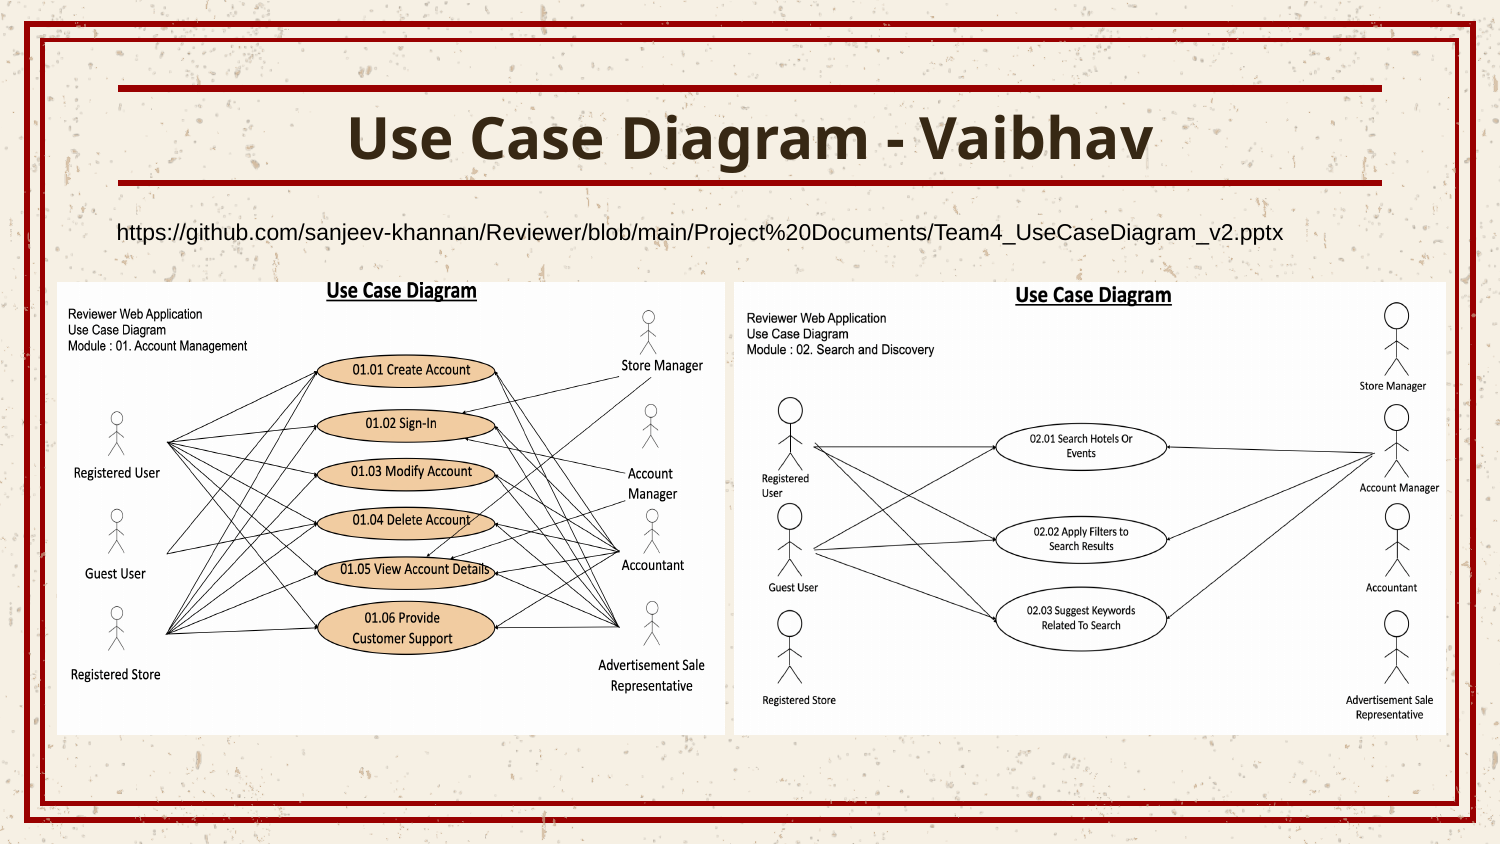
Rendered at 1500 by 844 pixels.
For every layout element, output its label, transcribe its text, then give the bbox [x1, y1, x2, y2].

text_box https://github.com/sanjeev-khannan/Reviewer/blob/main/Project%20Documents/Team4_UseCaseDiagram_v2.pptx [101, 203, 1399, 259]
title Use Case Diagram - Vaibhav [118, 88, 1382, 183]
picture [1, 1, 1500, 844]
